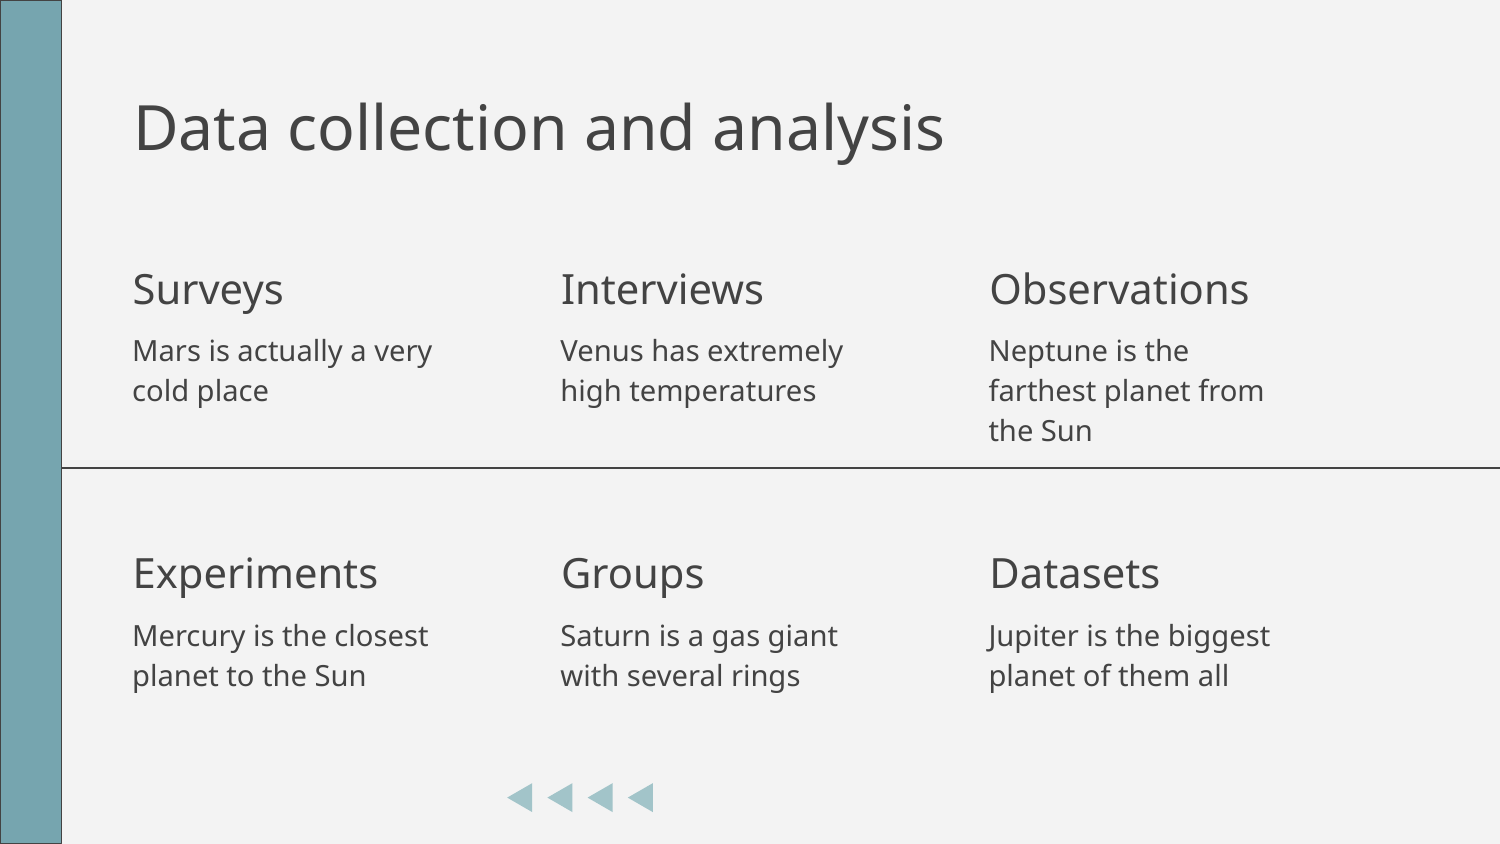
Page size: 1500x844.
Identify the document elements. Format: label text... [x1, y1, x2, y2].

subtitle Mars is actually a very cold place [116, 312, 462, 417]
subtitle Interviews [546, 246, 890, 328]
subtitle Groups [546, 531, 890, 613]
subtitle Surveys [117, 246, 461, 328]
subtitle Jupiter is the biggest planet of them all [973, 596, 1319, 701]
subtitle Mercury is the closest planet to the Sun [116, 596, 462, 701]
subtitle Neptune is the farthest planet from the Sun [973, 312, 1319, 417]
subtitle Venus has extremely high temperatures [545, 312, 890, 417]
subtitle Experiments [117, 531, 461, 613]
subtitle Observations [974, 246, 1318, 328]
title Data collection and analysis [118, 72, 1382, 167]
subtitle Saturn is a gas giant with several rings [545, 596, 890, 701]
subtitle Datasets [974, 531, 1318, 613]
